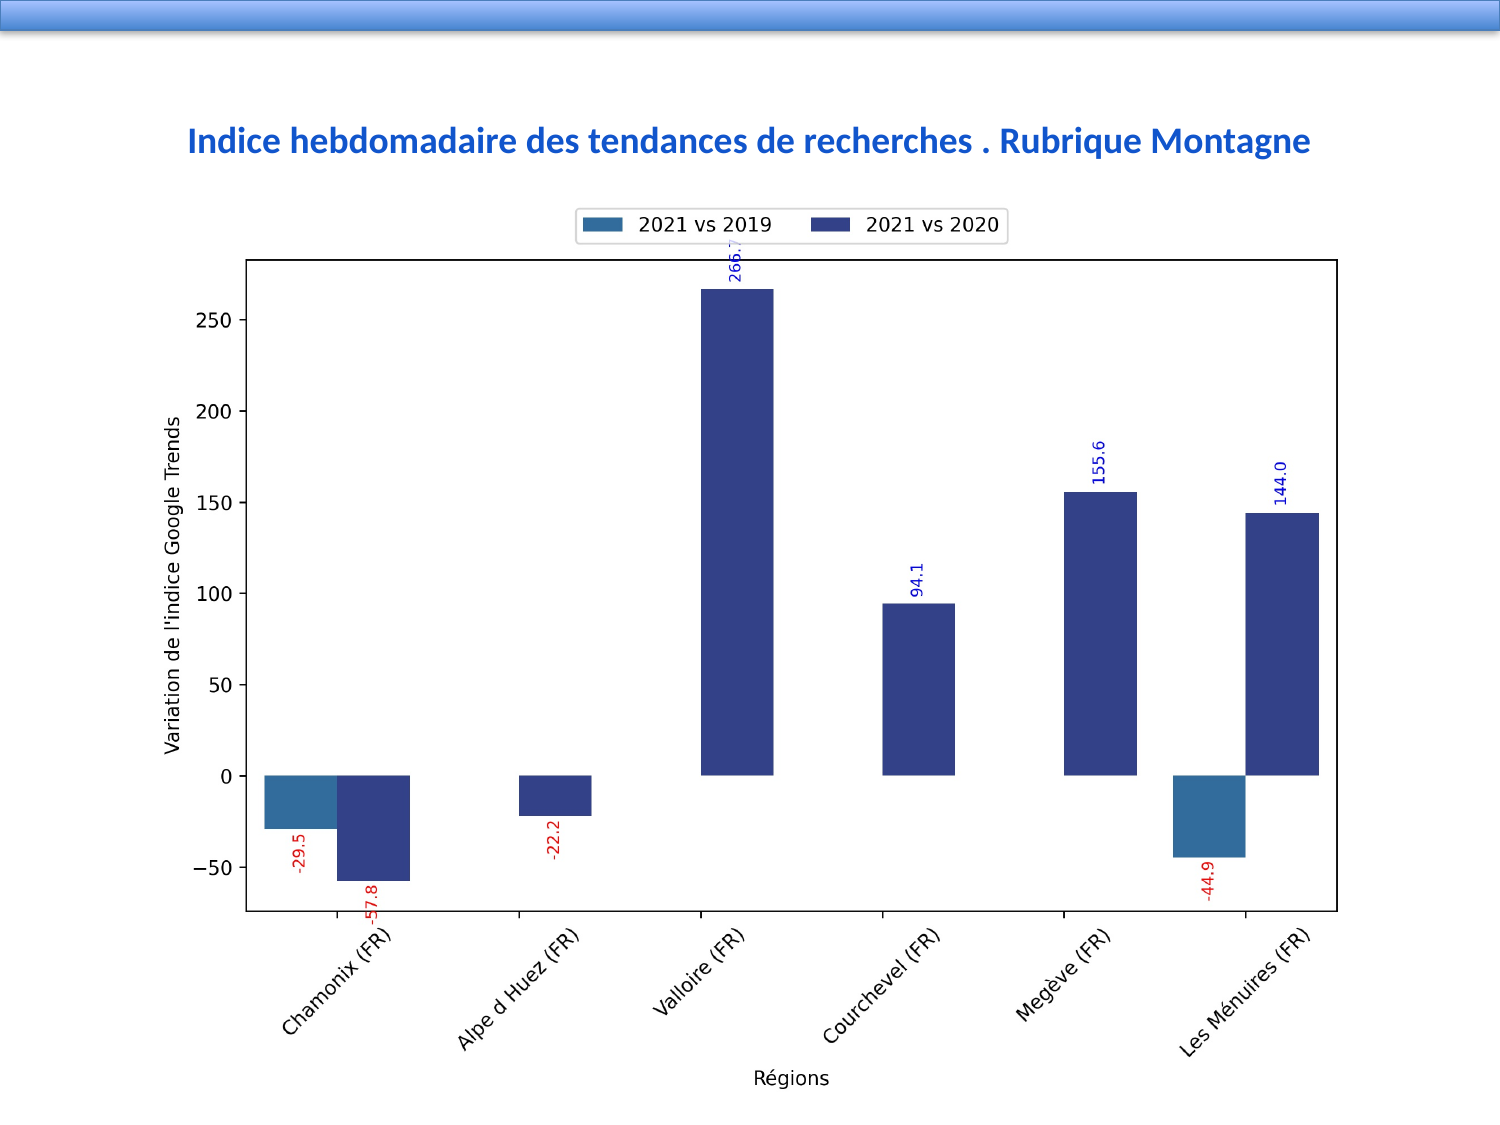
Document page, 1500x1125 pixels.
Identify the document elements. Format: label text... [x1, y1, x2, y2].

text_box [0, 0, 1500, 31]
picture [149, 194, 1351, 1103]
title Indice hebdomadaire des tendances de recherches . Rubrique Montagne [75, 45, 1425, 233]
